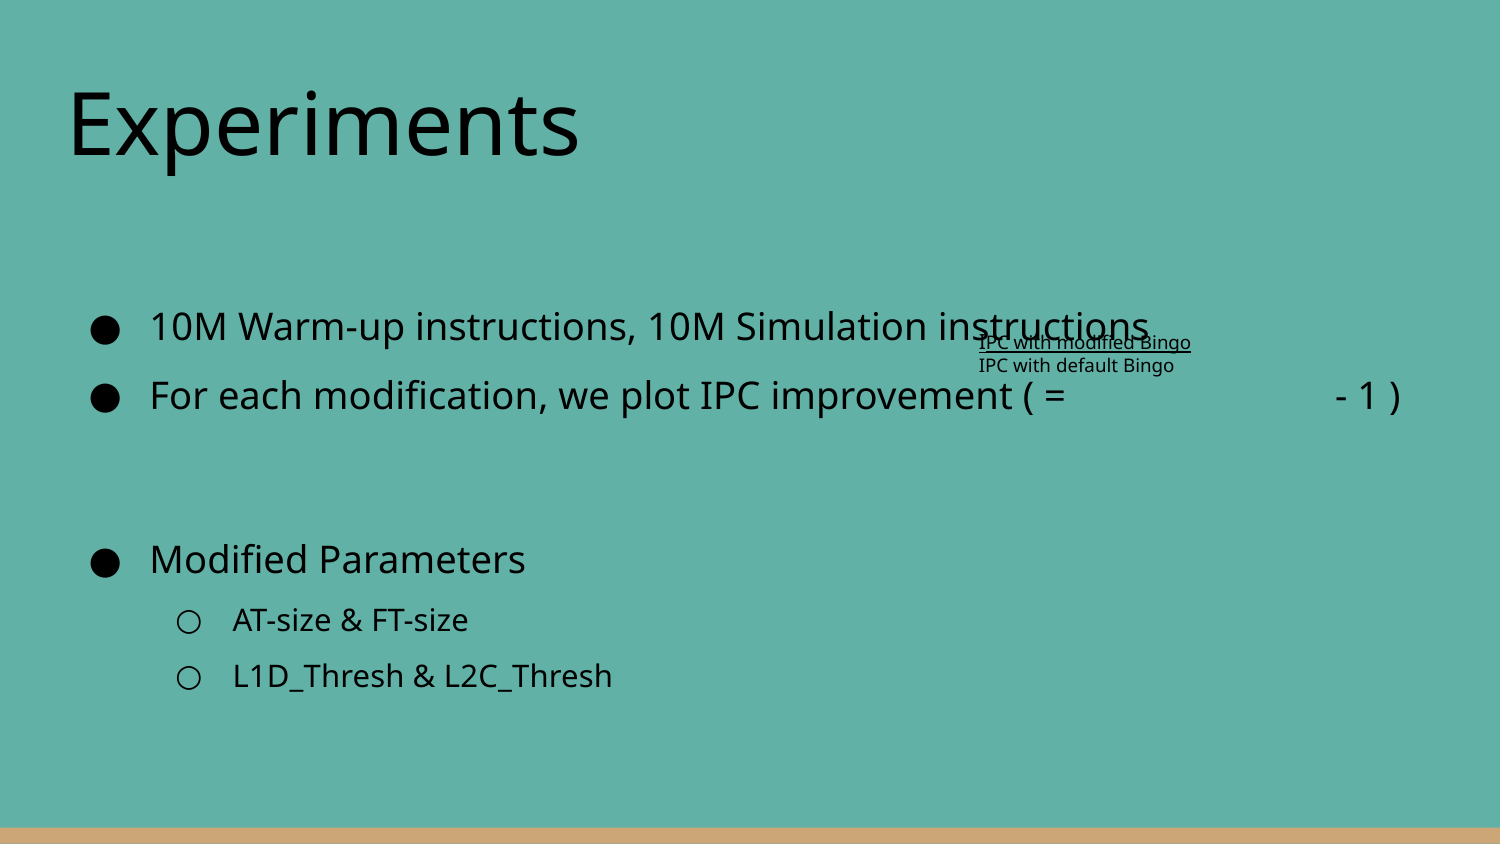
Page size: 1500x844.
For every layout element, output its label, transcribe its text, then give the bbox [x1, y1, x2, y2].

text_box IPC with modified Bingo IPC with default Bingo [963, 313, 1220, 392]
title Experiments [51, 51, 1449, 189]
list 10M Warm-up instructions, 10M Simulation instructions For each modification, we plot IPC improvement ( = - 1 ) Modified Parameters AT-size & FT-size L1D_Thresh & L2C_Thresh [51, 204, 1449, 755]
